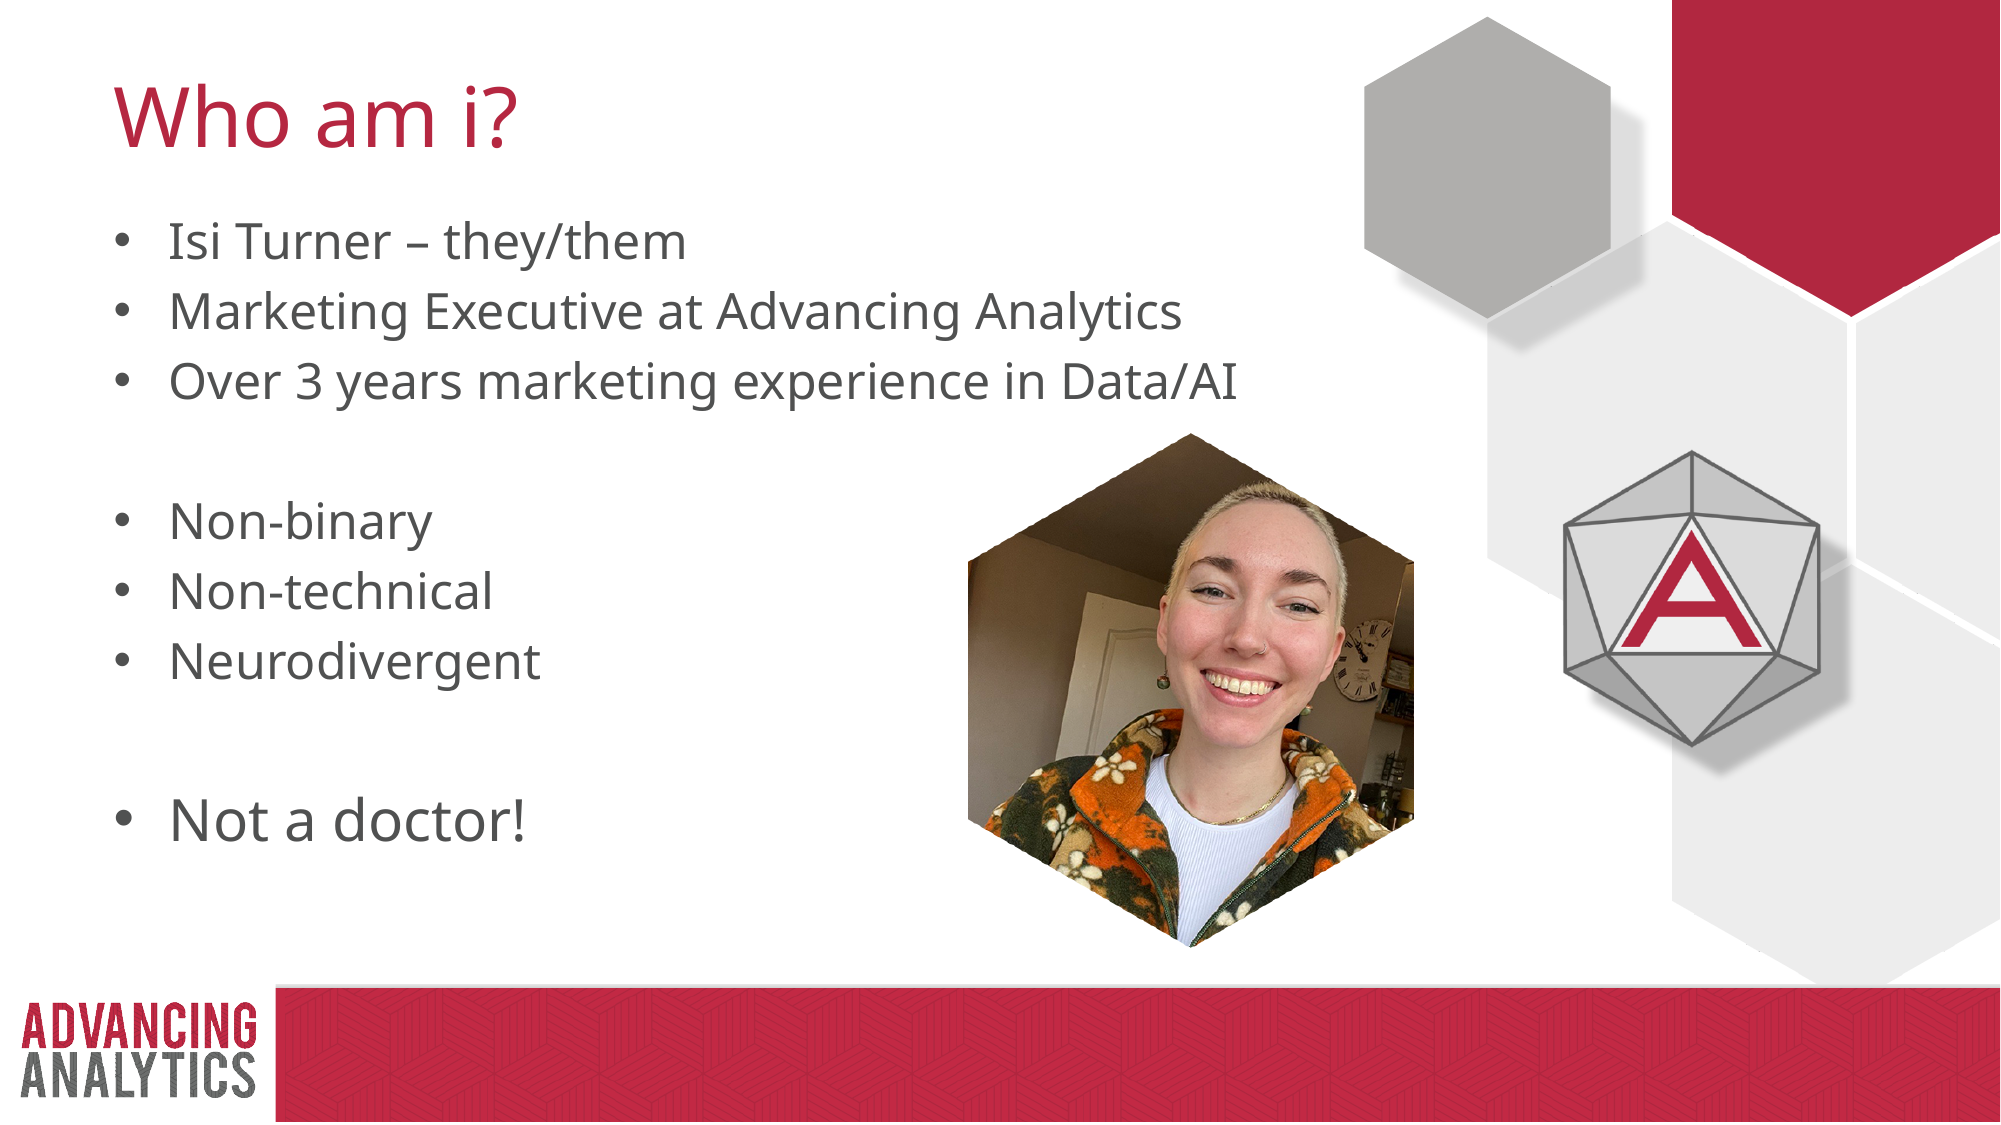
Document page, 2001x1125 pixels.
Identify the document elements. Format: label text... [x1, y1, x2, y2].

picture [275, 0, 2001, 1122]
text_box Isi Turner – they/them Marketing Executive at Advancing Analytics Over 3 years marketing experience in Data/AI Non-binary Non-technical Neurodivergent Not a doctor! [99, 201, 1405, 979]
picture [11, 985, 268, 1122]
picture [926, 430, 1449, 953]
text_box Who am i? [98, 57, 1278, 181]
